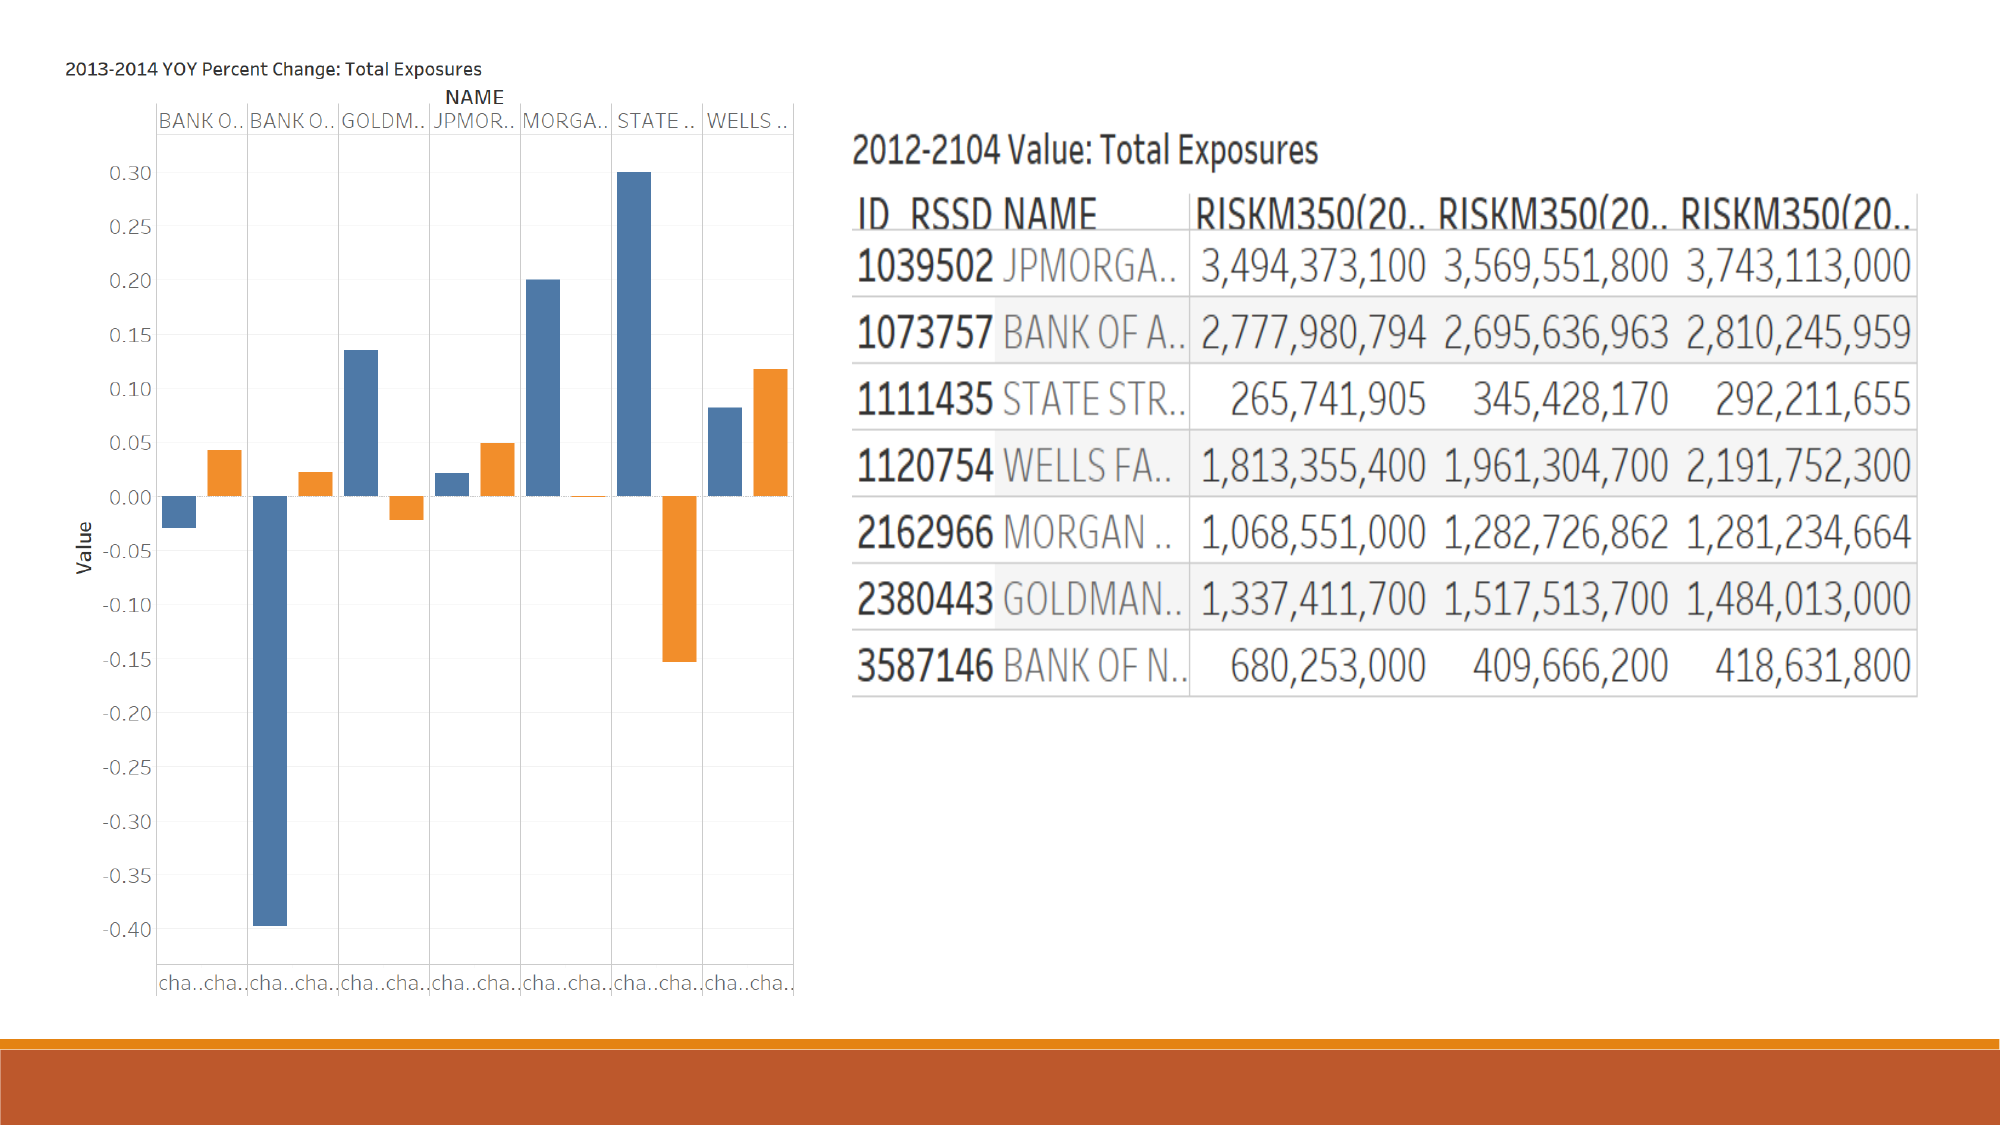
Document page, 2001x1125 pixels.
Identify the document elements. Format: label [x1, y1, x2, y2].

picture [852, 117, 1954, 774]
picture [59, 44, 813, 1003]
